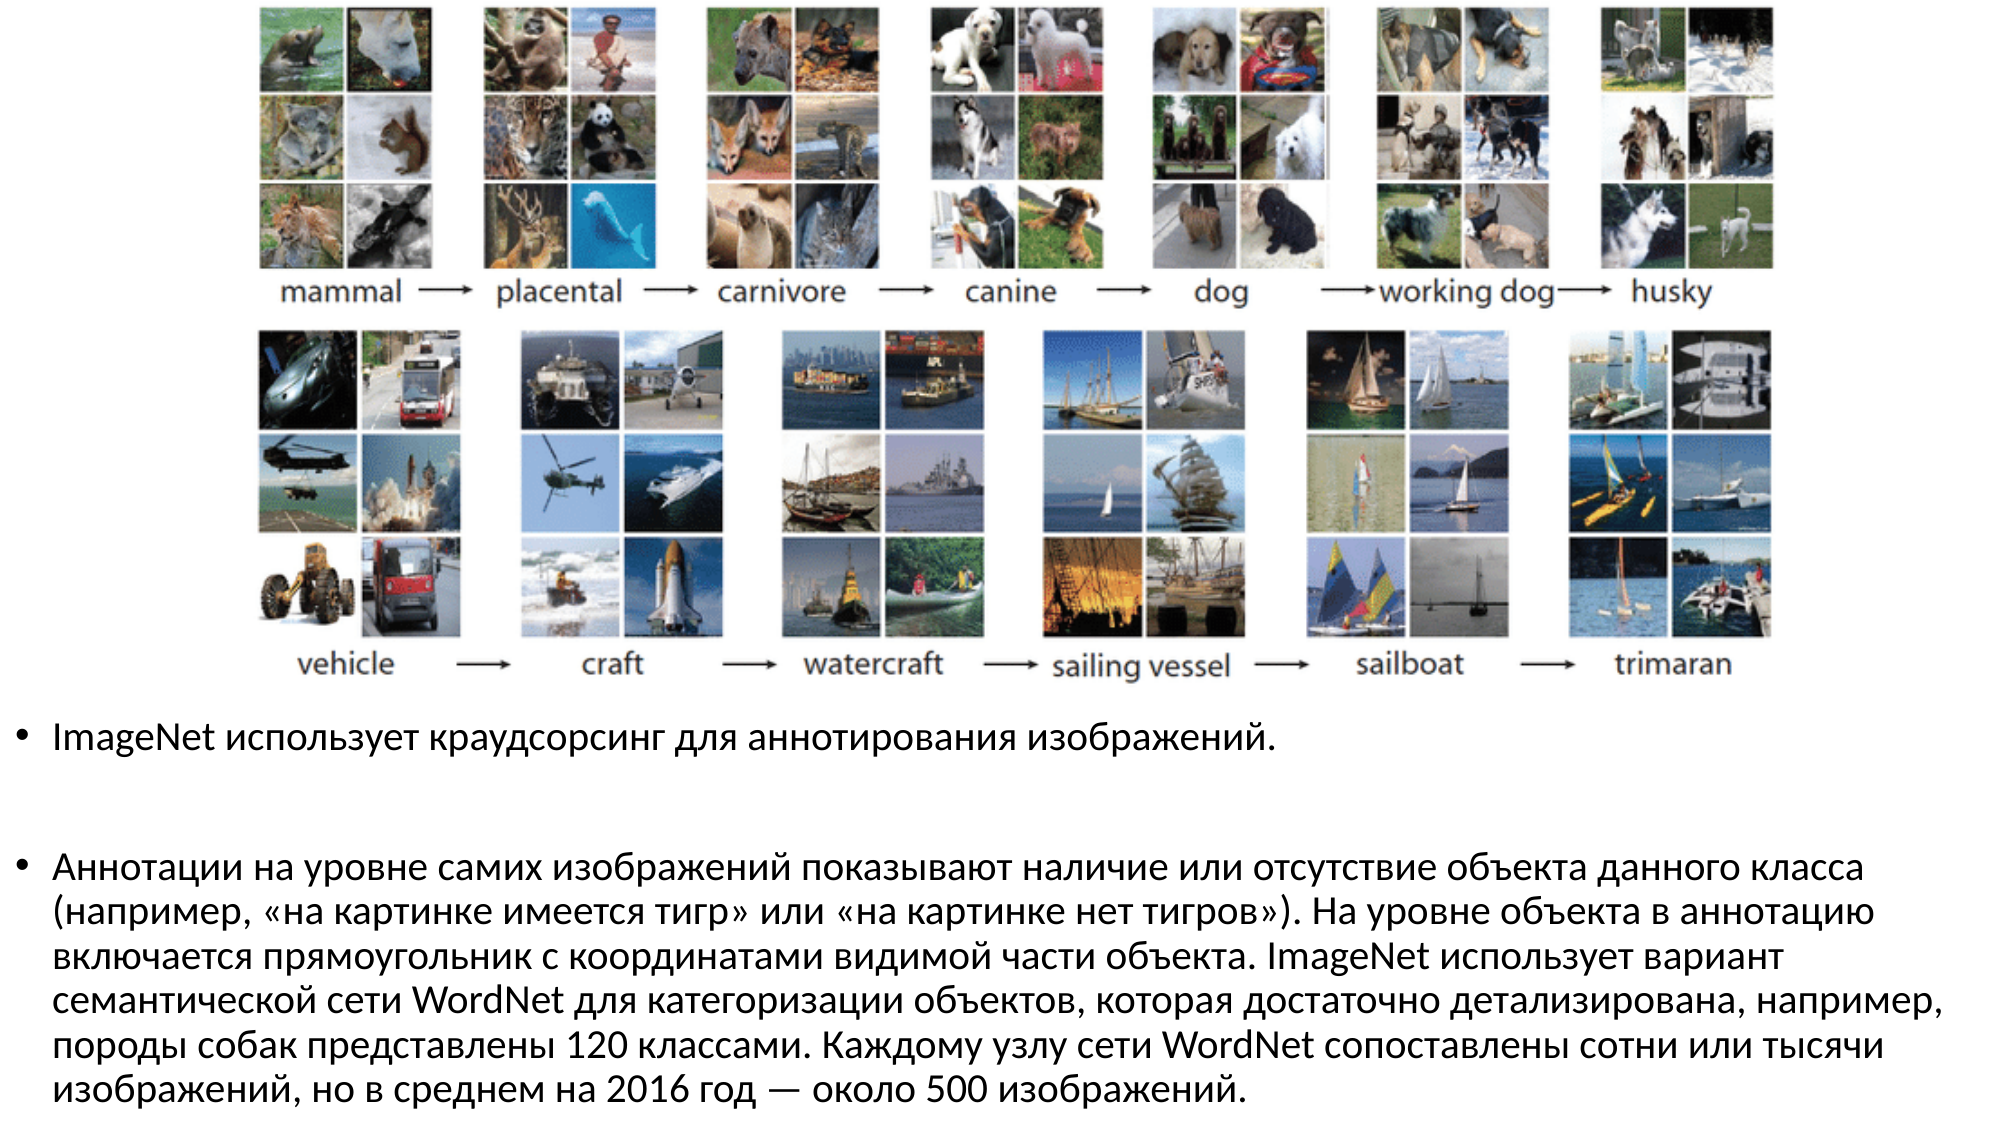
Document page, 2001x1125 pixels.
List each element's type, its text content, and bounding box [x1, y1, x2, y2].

picture [249, 0, 1786, 693]
list ImageNet использует краудсорсинг для аннотирования изображений. Аннотации на уровне самих изображений показывают наличие или отсутствие объекта данного класса (например, «на картинке имеется тигр» или «на картинке нет тигров»). На уровне объекта в аннотацию включается прямоугольник с координатами видимой части объекта. ImageNet использует вариант семантической сети WordNet для категоризации объектов, которая достаточно детализирована, например, породы собак представлены 120 классами. Каждому узлу сети WordNet сопоставлены сотни или тысячи изображений, но в среднем на 2016 год — около 500 изображений. [0, 706, 2000, 1121]
